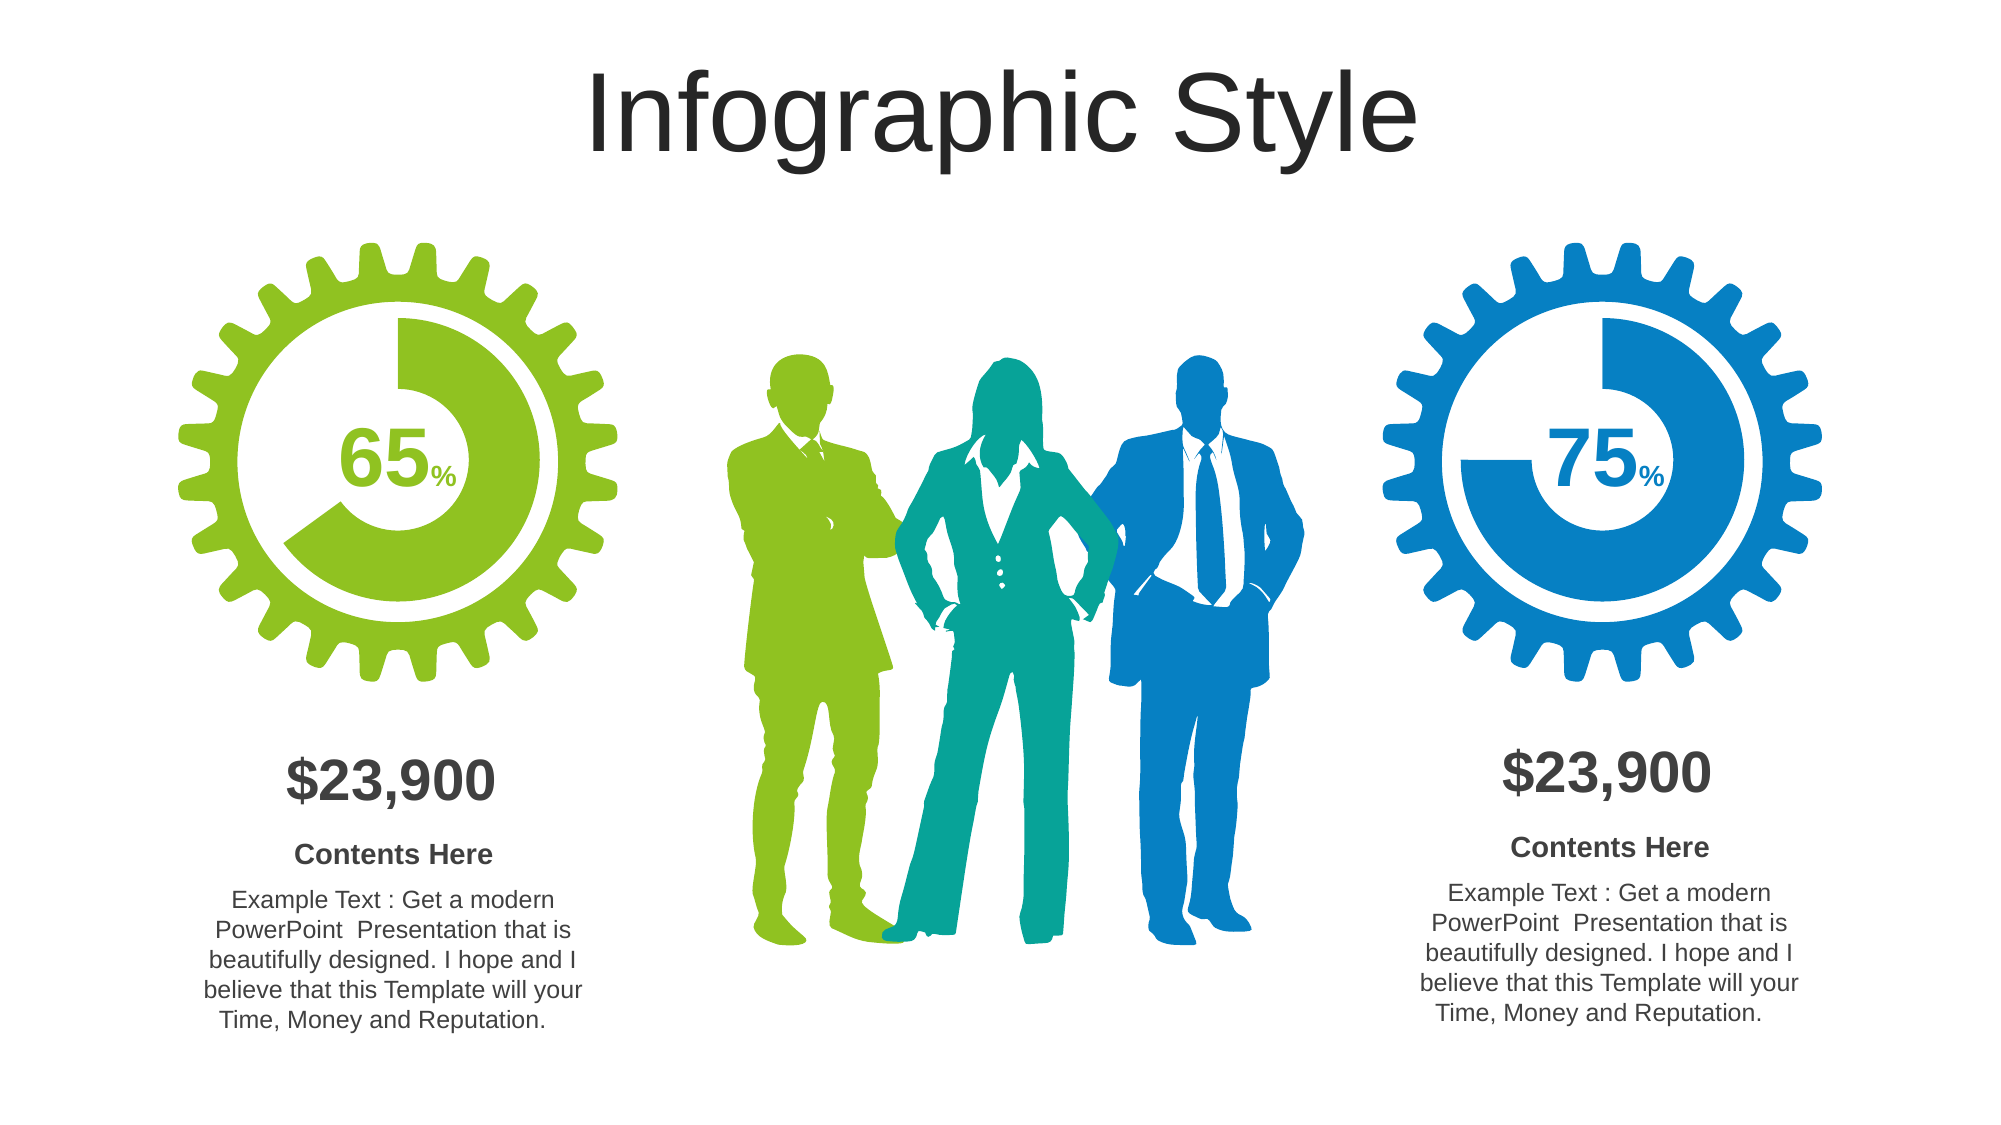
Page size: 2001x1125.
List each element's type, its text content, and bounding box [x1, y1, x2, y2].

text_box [1385, 821, 1835, 1036]
text_box [1423, 322, 1441, 357]
text_box [559, 567, 577, 602]
text_box [1708, 623, 1743, 641]
text_box [559, 322, 577, 357]
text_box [169, 828, 619, 1044]
text_box [881, 357, 1119, 945]
text_box [1505, 623, 1700, 682]
list Infographic Style [53, 55, 1952, 175]
text_box [1078, 536, 1088, 552]
text_box [1462, 623, 1497, 641]
text_box [1763, 567, 1782, 602]
text_box [302, 242, 495, 301]
text_box [1423, 568, 1441, 602]
chart [237, 301, 559, 623]
text_box [1763, 364, 1822, 560]
text_box [1382, 366, 1441, 559]
text_box $23,900 [1383, 727, 1833, 812]
text_box [504, 283, 538, 301]
text_box [1708, 283, 1743, 301]
text_box [1763, 322, 1782, 358]
text_box [726, 353, 905, 947]
chart [1441, 301, 1763, 623]
text_box [559, 365, 618, 559]
text_box [218, 567, 237, 602]
text_box [258, 623, 292, 641]
text_box [1091, 355, 1305, 946]
text_box [1506, 242, 1699, 301]
text_box [218, 322, 237, 357]
text_box [178, 365, 237, 560]
text_box [301, 623, 495, 682]
text_box $23,900 [167, 734, 617, 820]
text_box [257, 283, 292, 301]
text_box [503, 623, 538, 641]
text_box [1462, 283, 1496, 301]
